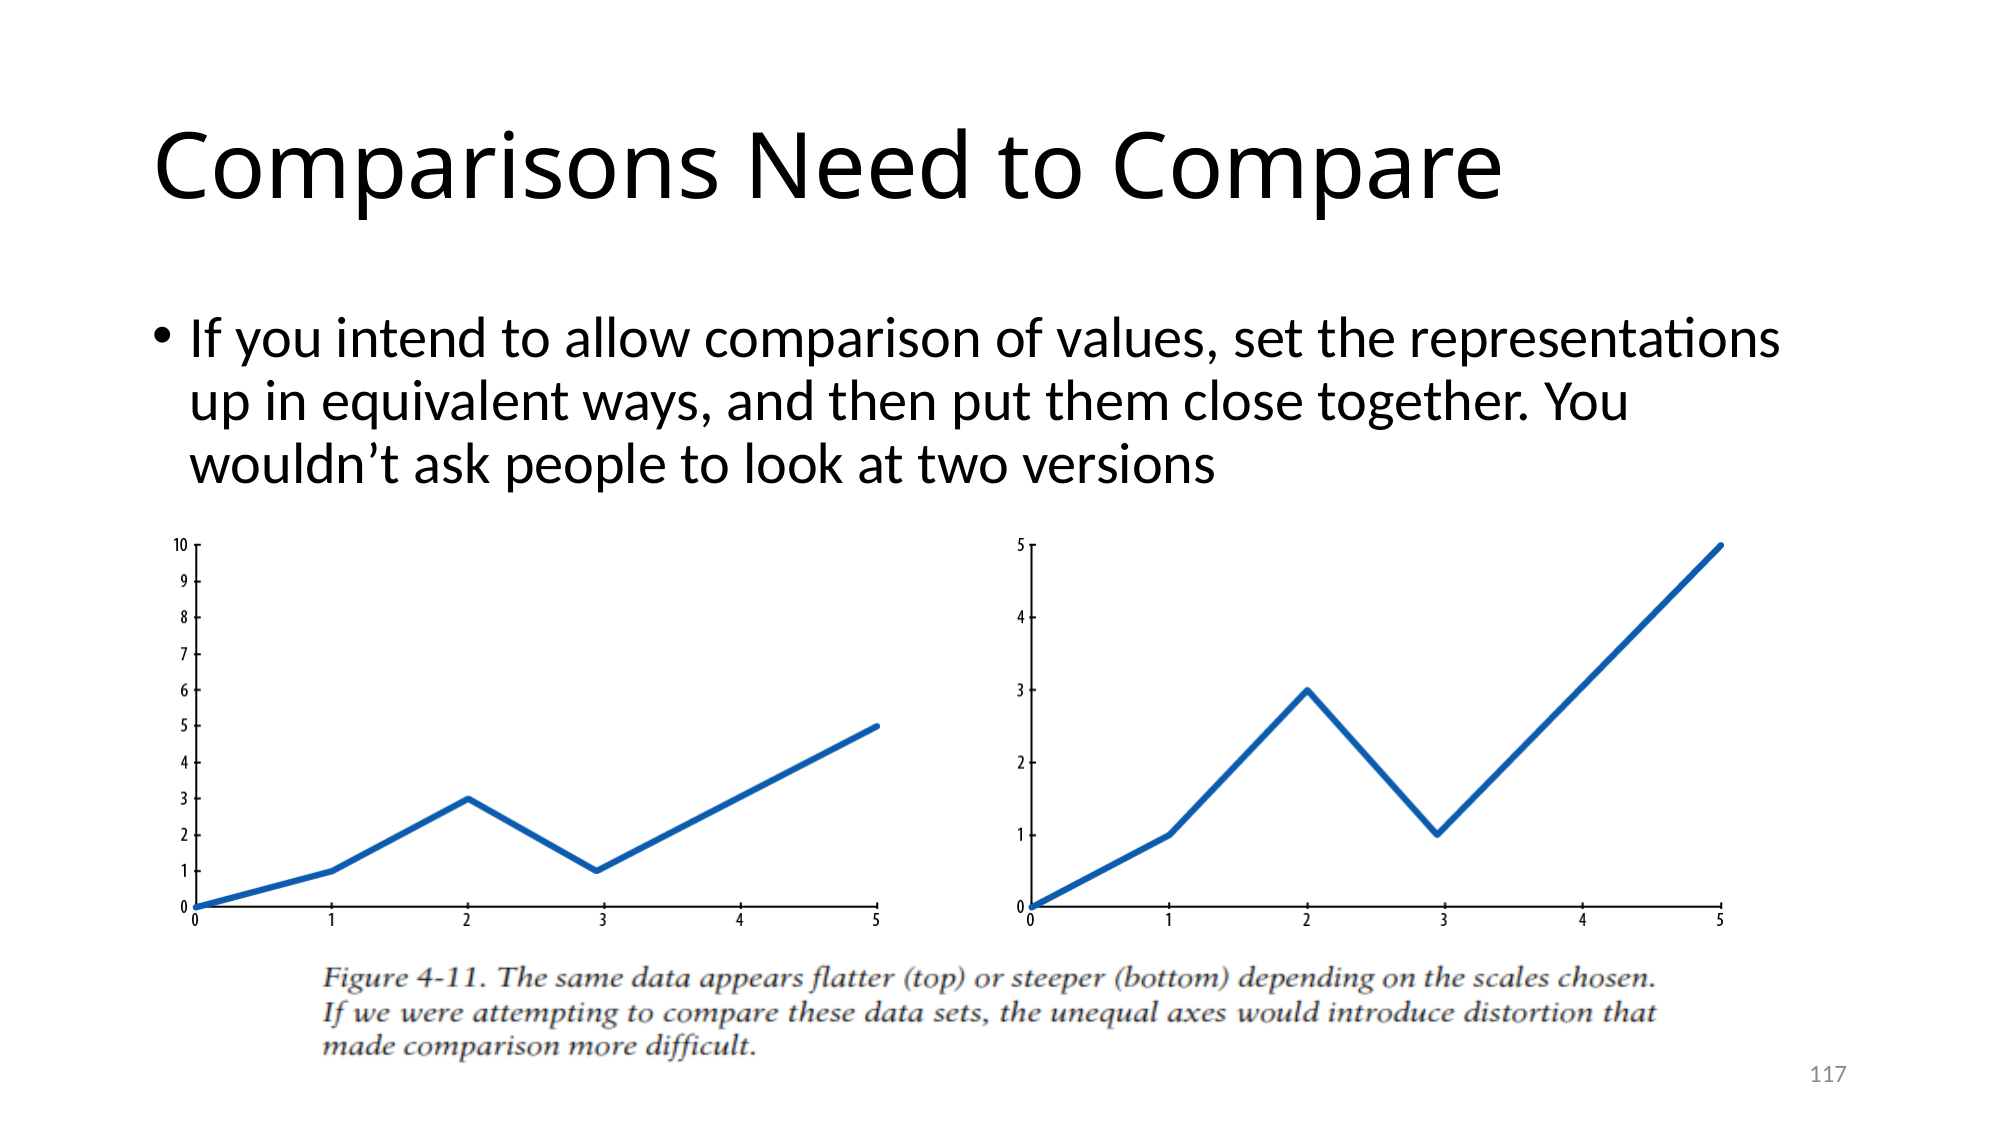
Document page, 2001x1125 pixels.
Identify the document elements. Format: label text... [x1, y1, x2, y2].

title Comparisons Need to Compare [137, 59, 1863, 278]
list If you intend to allow comparison of values, set the representations up in equivalent ways, and then put them close together. You wouldn’t ask people to look at two versions [137, 299, 1863, 1014]
picture [1017, 535, 1724, 930]
slide_number 117 [1412, 1042, 1863, 1103]
picture [319, 960, 1676, 1066]
picture [173, 535, 880, 930]
